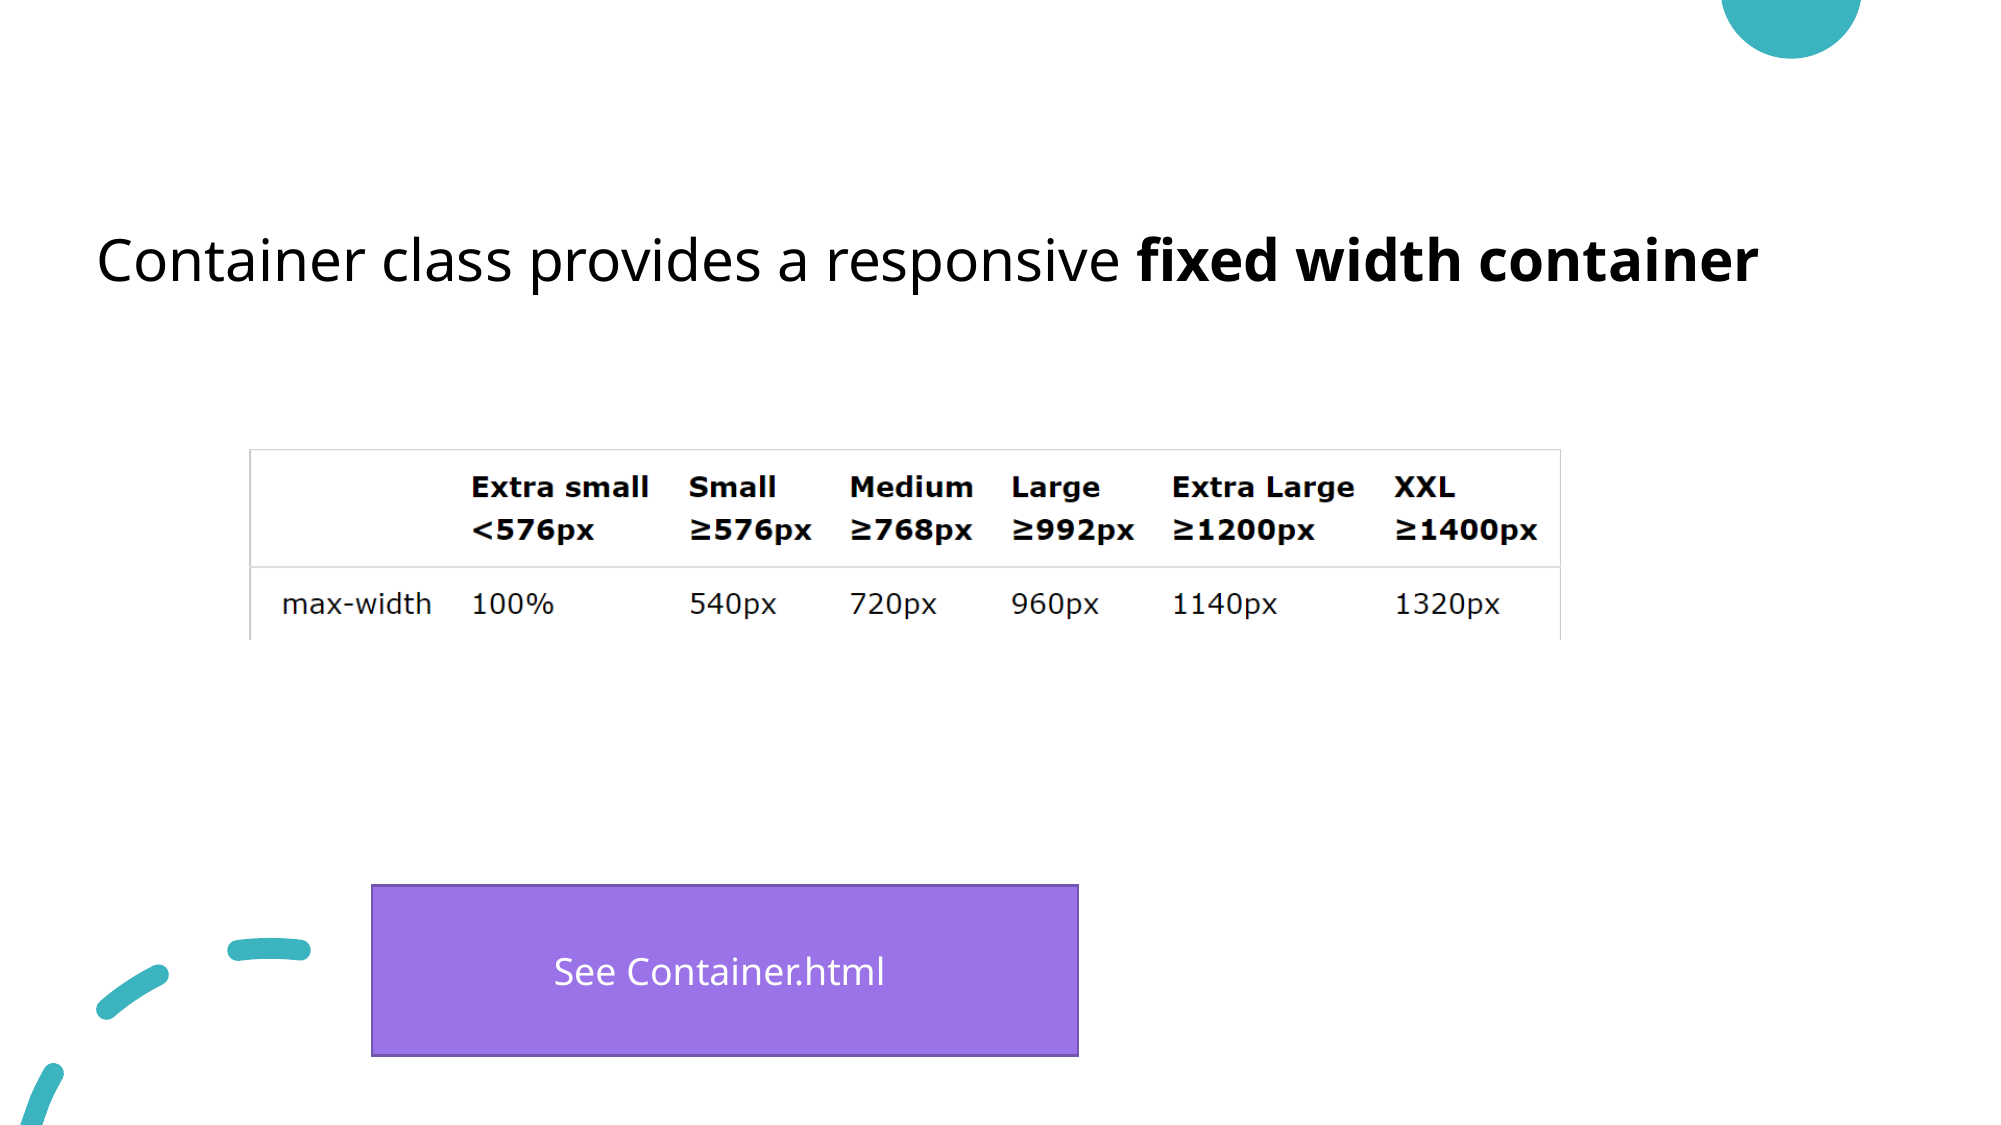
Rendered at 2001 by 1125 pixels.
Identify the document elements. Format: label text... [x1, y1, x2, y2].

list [249, 445, 1561, 641]
text_box See Container.html [371, 884, 1079, 1057]
title Container class provides a responsive fixed width container [81, 154, 1931, 371]
